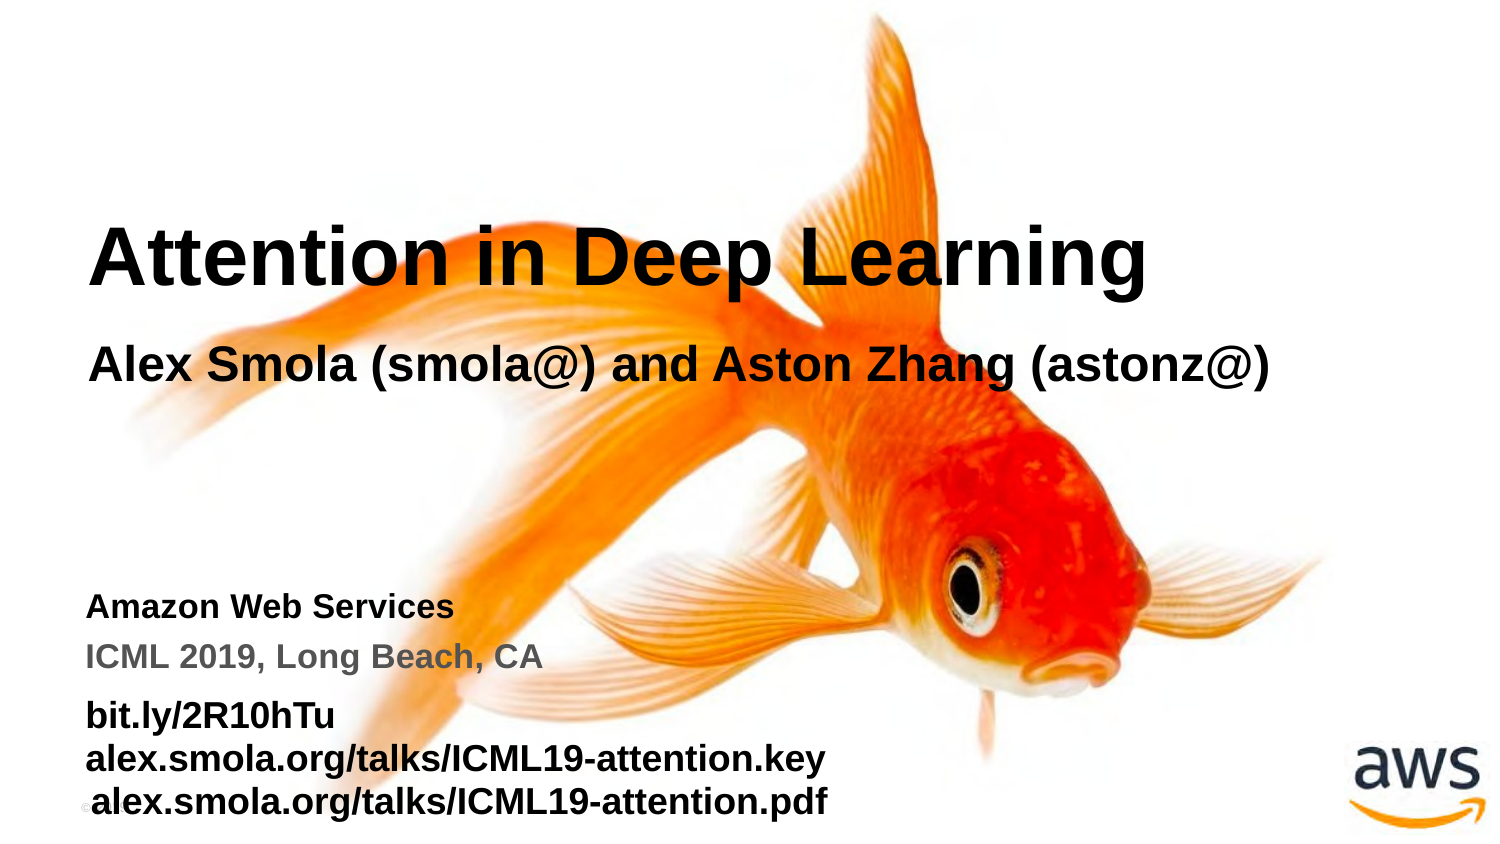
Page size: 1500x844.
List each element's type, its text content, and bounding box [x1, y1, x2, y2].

title Attention in Deep Learning [85, 200, 1155, 329]
text_box [1344, 741, 1491, 835]
text_box Alex Smola (smola@) and Aston Zhang (astonz@) [85, 329, 1275, 392]
text_box Amazon Web Services ICML 2019, Long Beach, CA bit.ly/2R10hTu alex.smola.org/talks/ICML19-attention.key ©alex.smola.org/talks/ICML19-attention.pdf [79, 573, 834, 822]
text_box [123, 0, 1334, 821]
